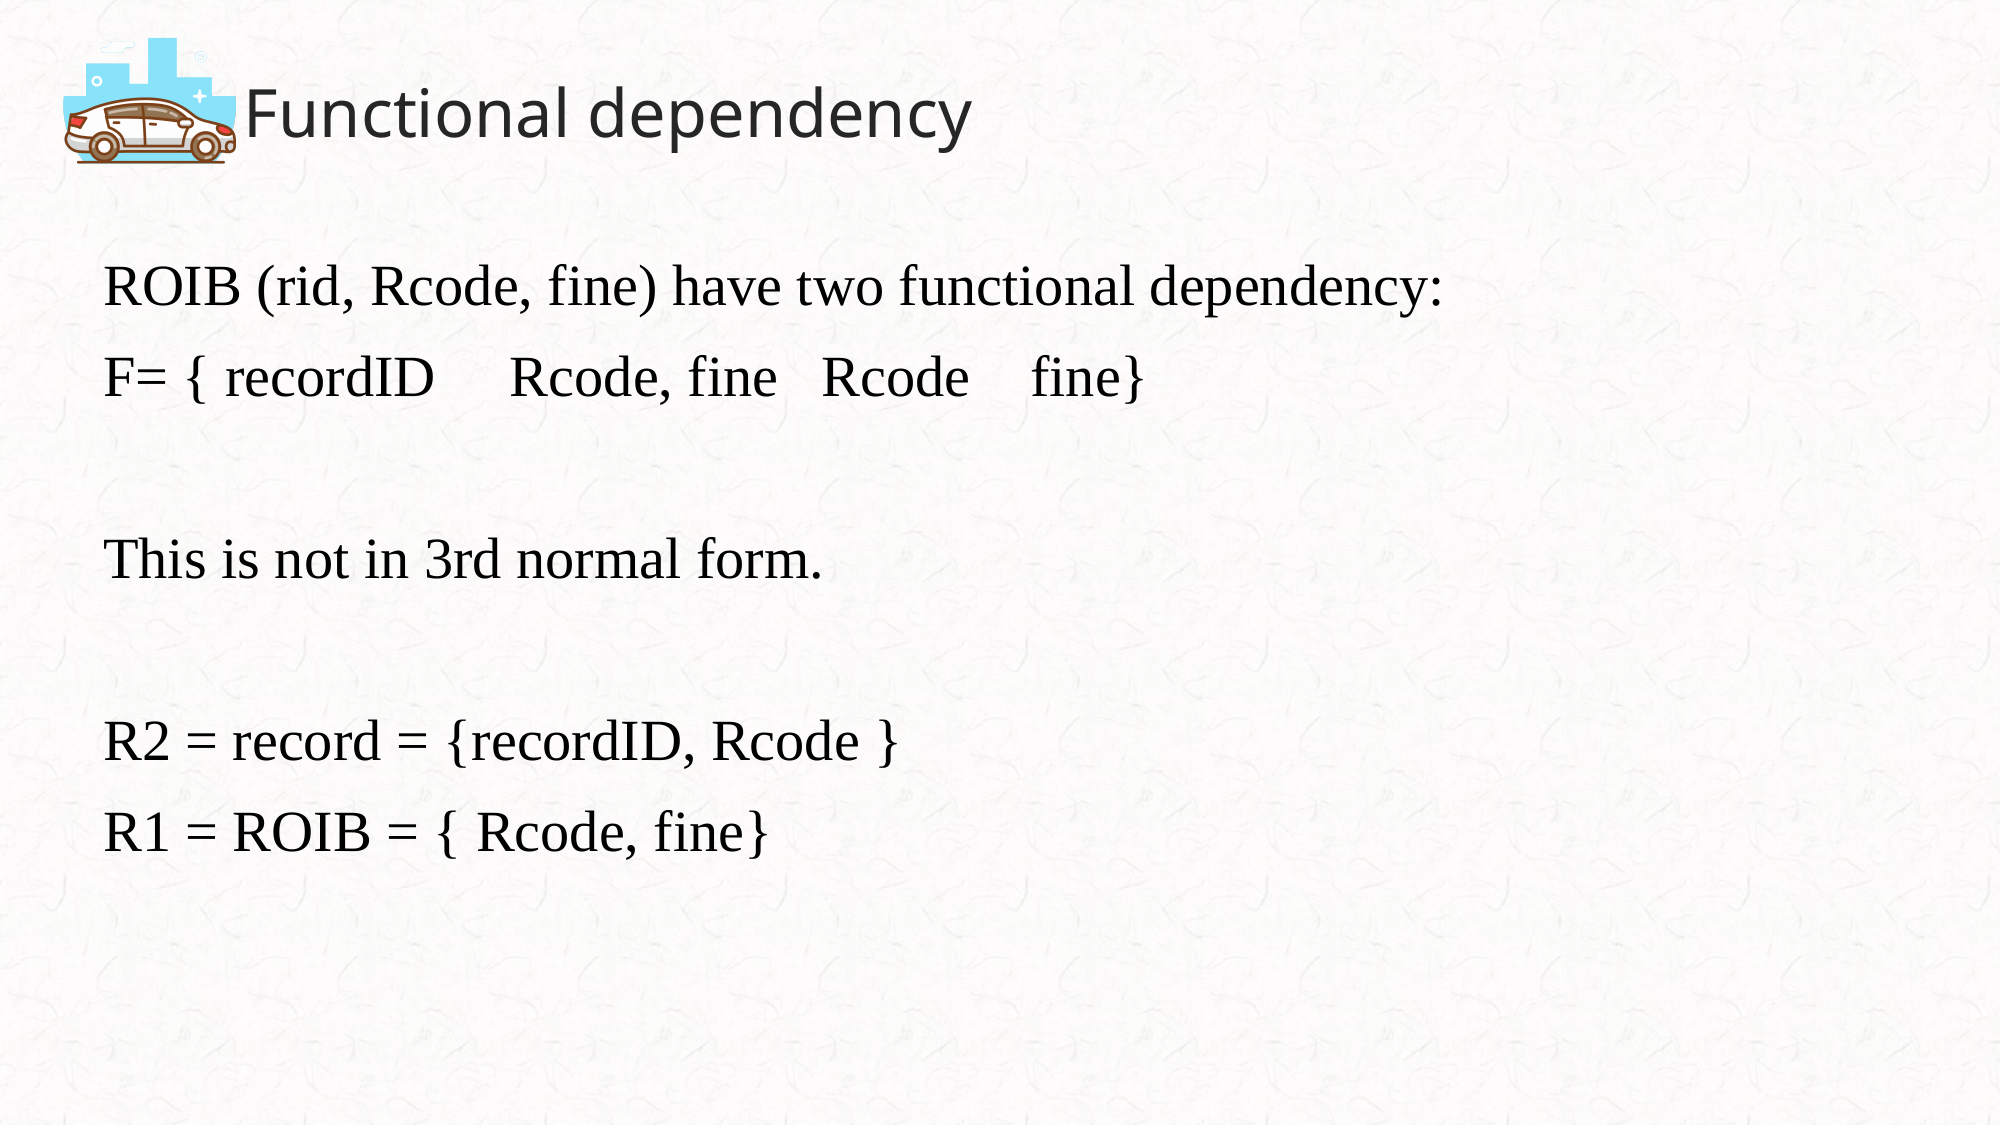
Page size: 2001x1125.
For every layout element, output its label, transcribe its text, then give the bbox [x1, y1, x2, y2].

text_box ROIB (rid, Rcode, fine) have two functional dependency: F= { recordID  Rcode, fine Rcode fine} This is not in 3rd normal form. R2 = record = {recordID, Rcode } R1 = ROIB = { Rcode, fine} [88, 219, 1935, 871]
picture [63, 19, 236, 192]
text_box Functional dependency [236, 63, 1105, 158]
